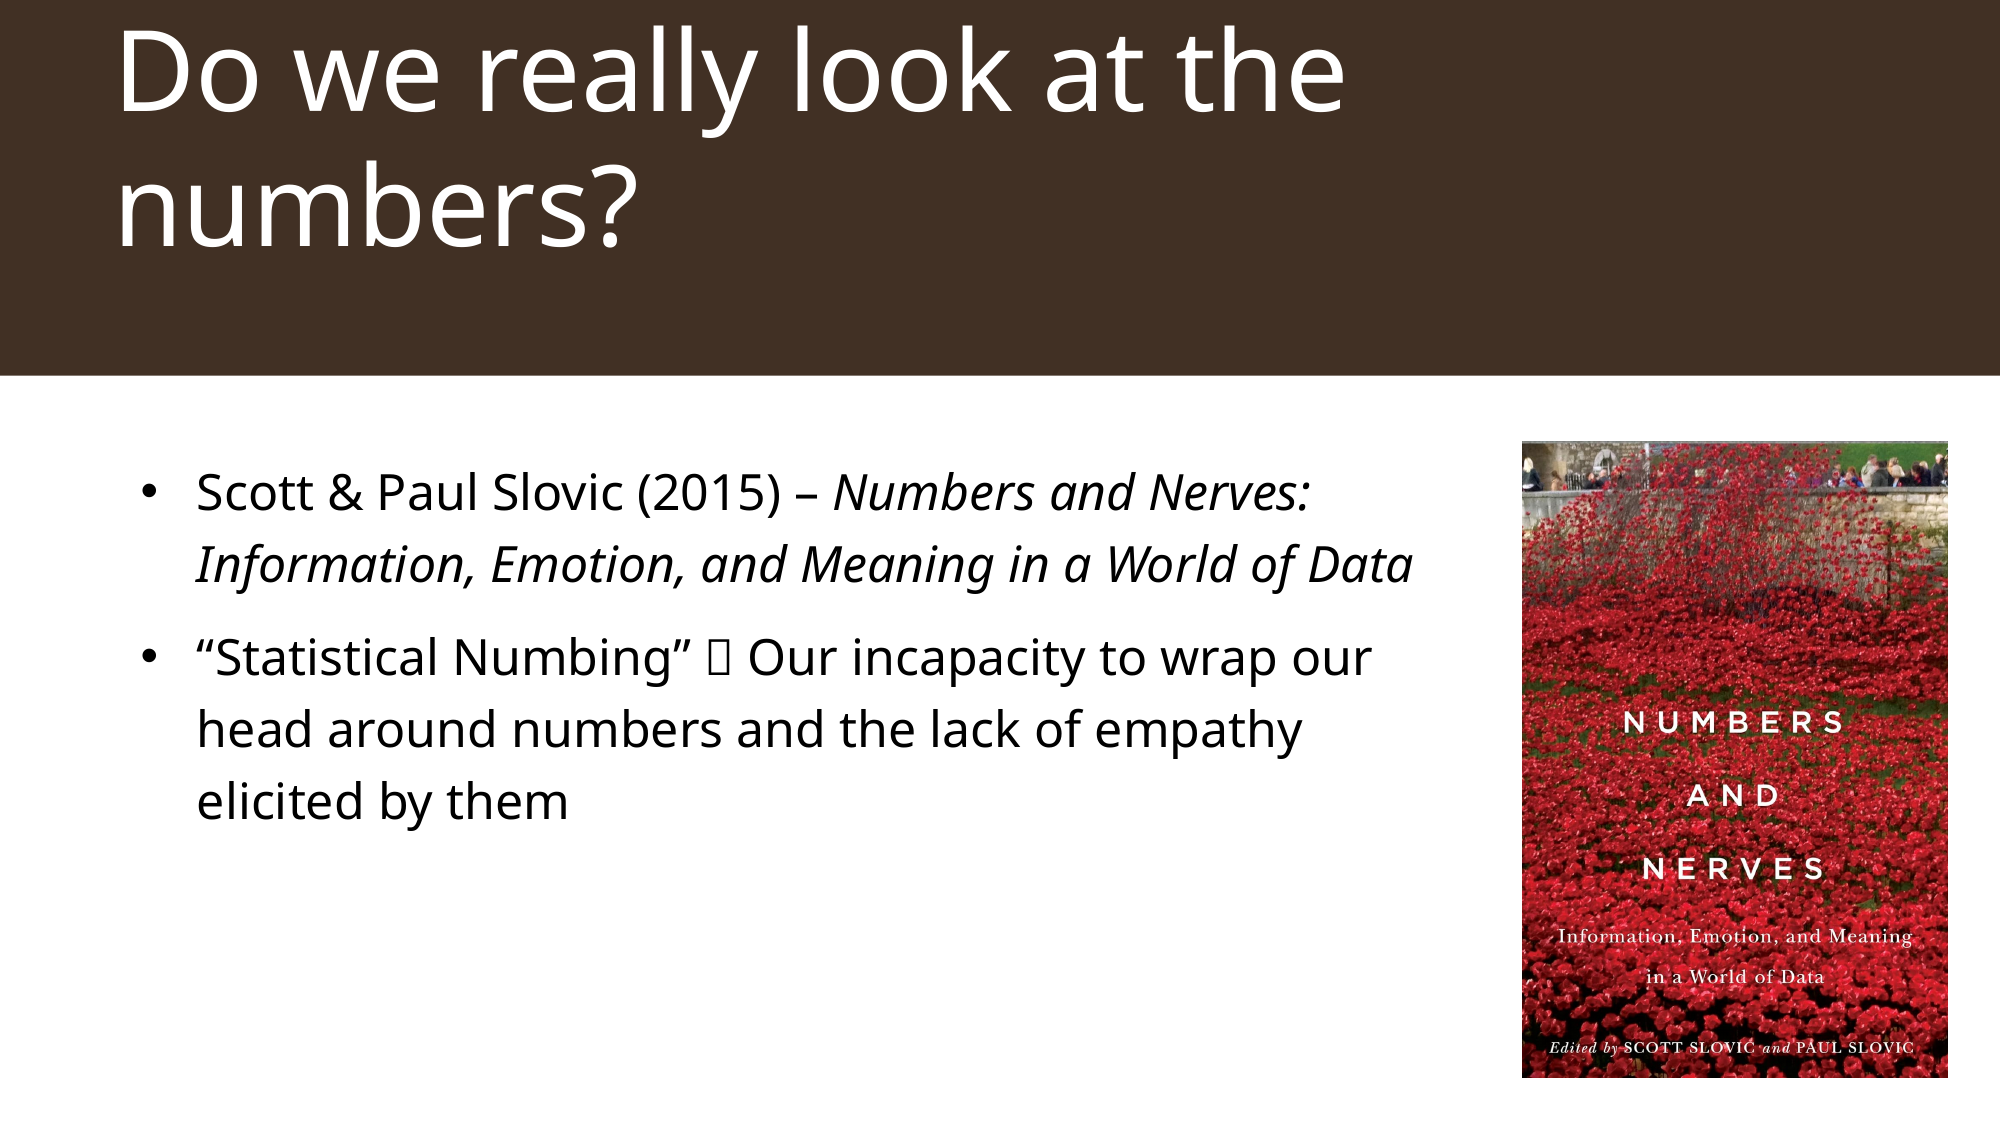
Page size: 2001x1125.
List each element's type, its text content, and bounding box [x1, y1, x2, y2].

picture [1522, 441, 1948, 1078]
list Scott & Paul Slovic (2015) – Numbers and Nerves: Information, Emotion, and Meaning in a World of Data “Statistical Numbing”  Our incapacity to wrap our head around numbers and the lack of empathy elicited by them [125, 441, 1436, 1032]
title Do we really look at the numbers? [98, 0, 1881, 277]
